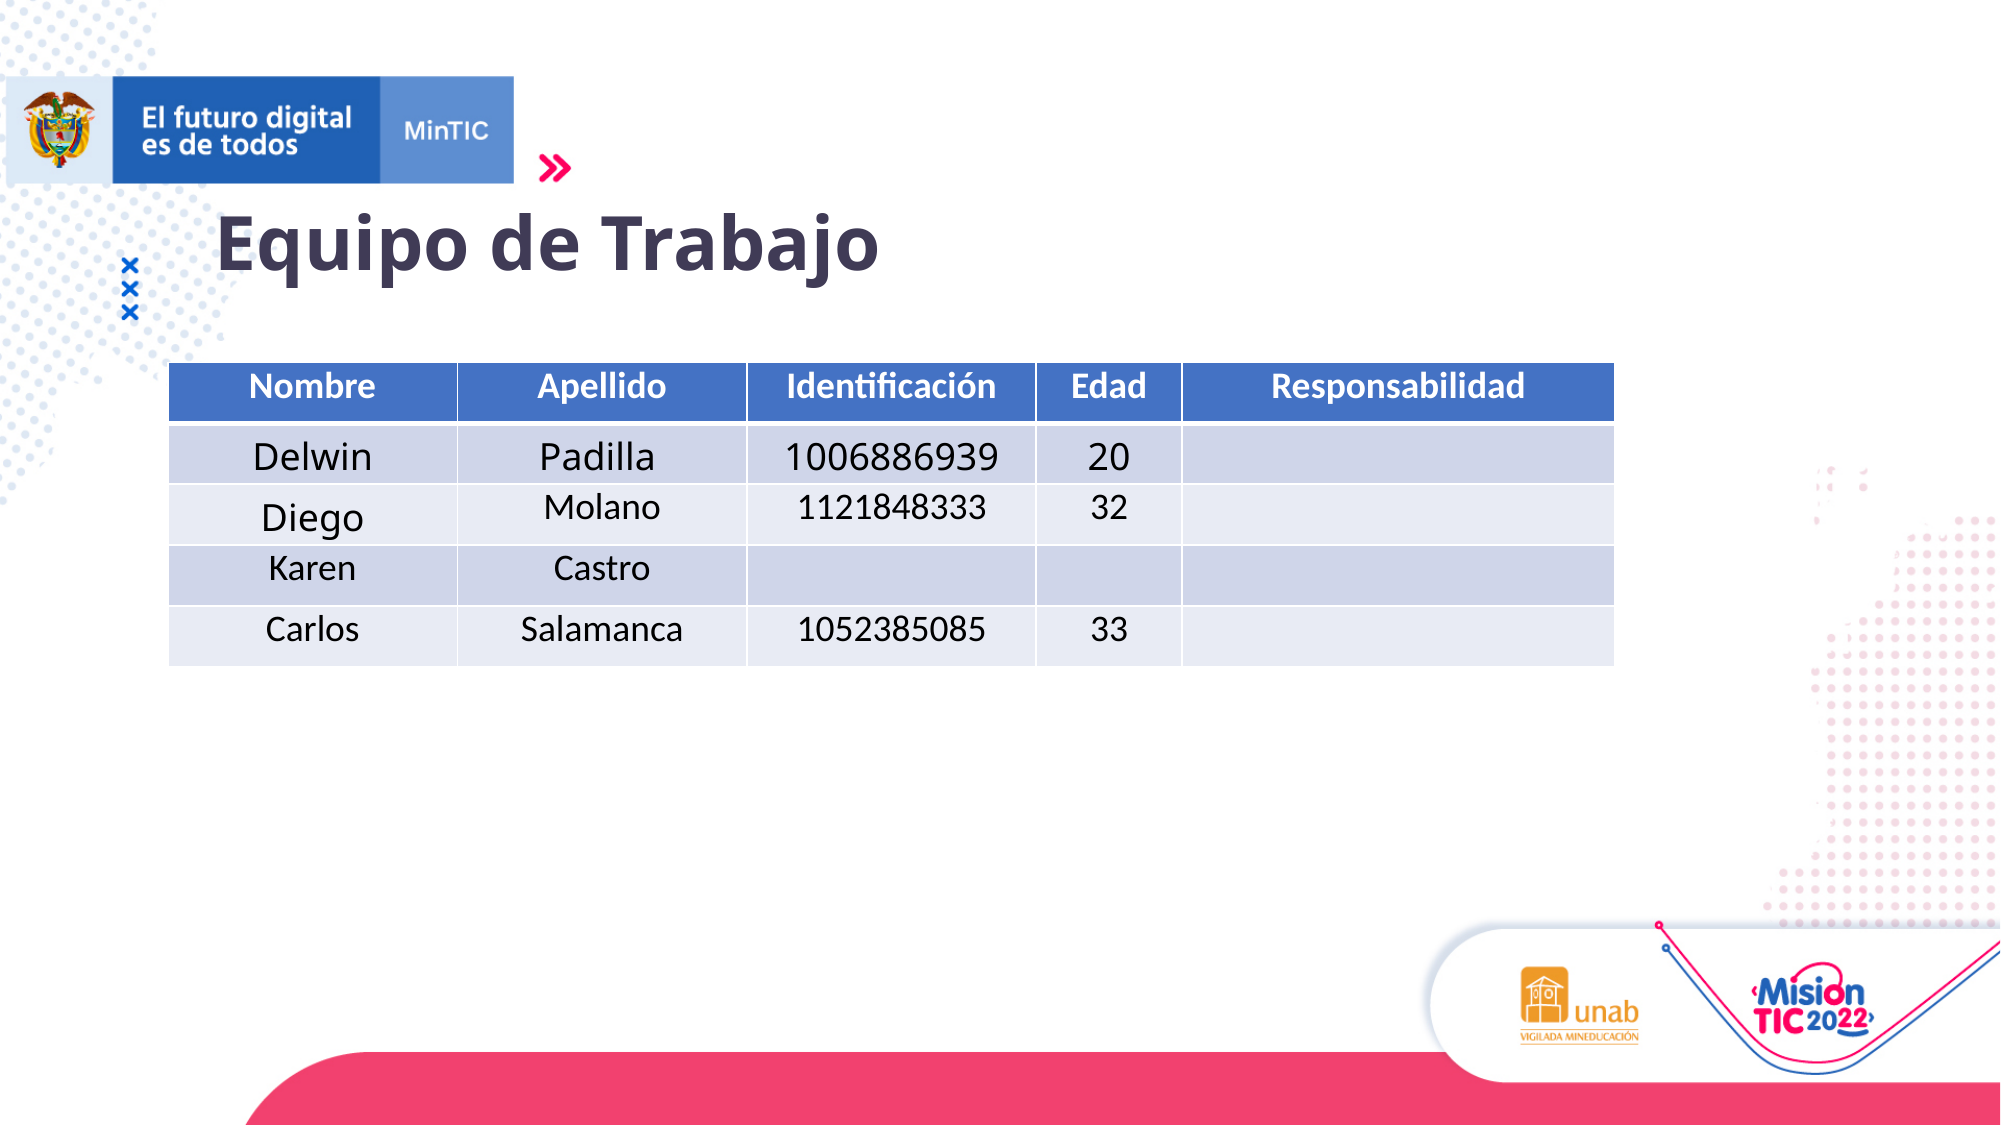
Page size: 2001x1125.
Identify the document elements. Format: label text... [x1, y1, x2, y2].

table_cell 20 [1037, 426, 1181, 483]
table_header Responsabilidad [1183, 363, 1614, 421]
table_cell [1183, 546, 1614, 605]
table_cell 32 [1037, 485, 1181, 544]
table_cell Salamanca [458, 607, 746, 666]
table_cell Delwin [169, 426, 457, 483]
text_box Equipo de Trabajo [199, 188, 1331, 294]
table_cell Castro [458, 546, 746, 605]
table_cell 1052385085 [748, 607, 1035, 666]
table_cell Padilla [458, 426, 746, 483]
table_cell [1037, 546, 1181, 605]
table_cell 33 [1037, 607, 1181, 666]
table_header Identificación [748, 363, 1035, 421]
table_cell [1183, 607, 1614, 666]
table_cell [748, 546, 1035, 605]
table_cell Carlos [169, 607, 457, 666]
picture [0, 0, 2001, 1125]
table_cell [1183, 426, 1614, 483]
table_cell 1006886939 [748, 426, 1035, 483]
table_header Apellido [458, 363, 746, 421]
table_cell Molano [458, 485, 746, 544]
table_cell Karen [169, 546, 457, 605]
table_cell [1183, 485, 1614, 544]
table_header Nombre [169, 363, 457, 421]
table_cell Diego [169, 485, 457, 544]
table_header Edad [1037, 363, 1181, 421]
table_cell 1121848333 [748, 485, 1035, 544]
